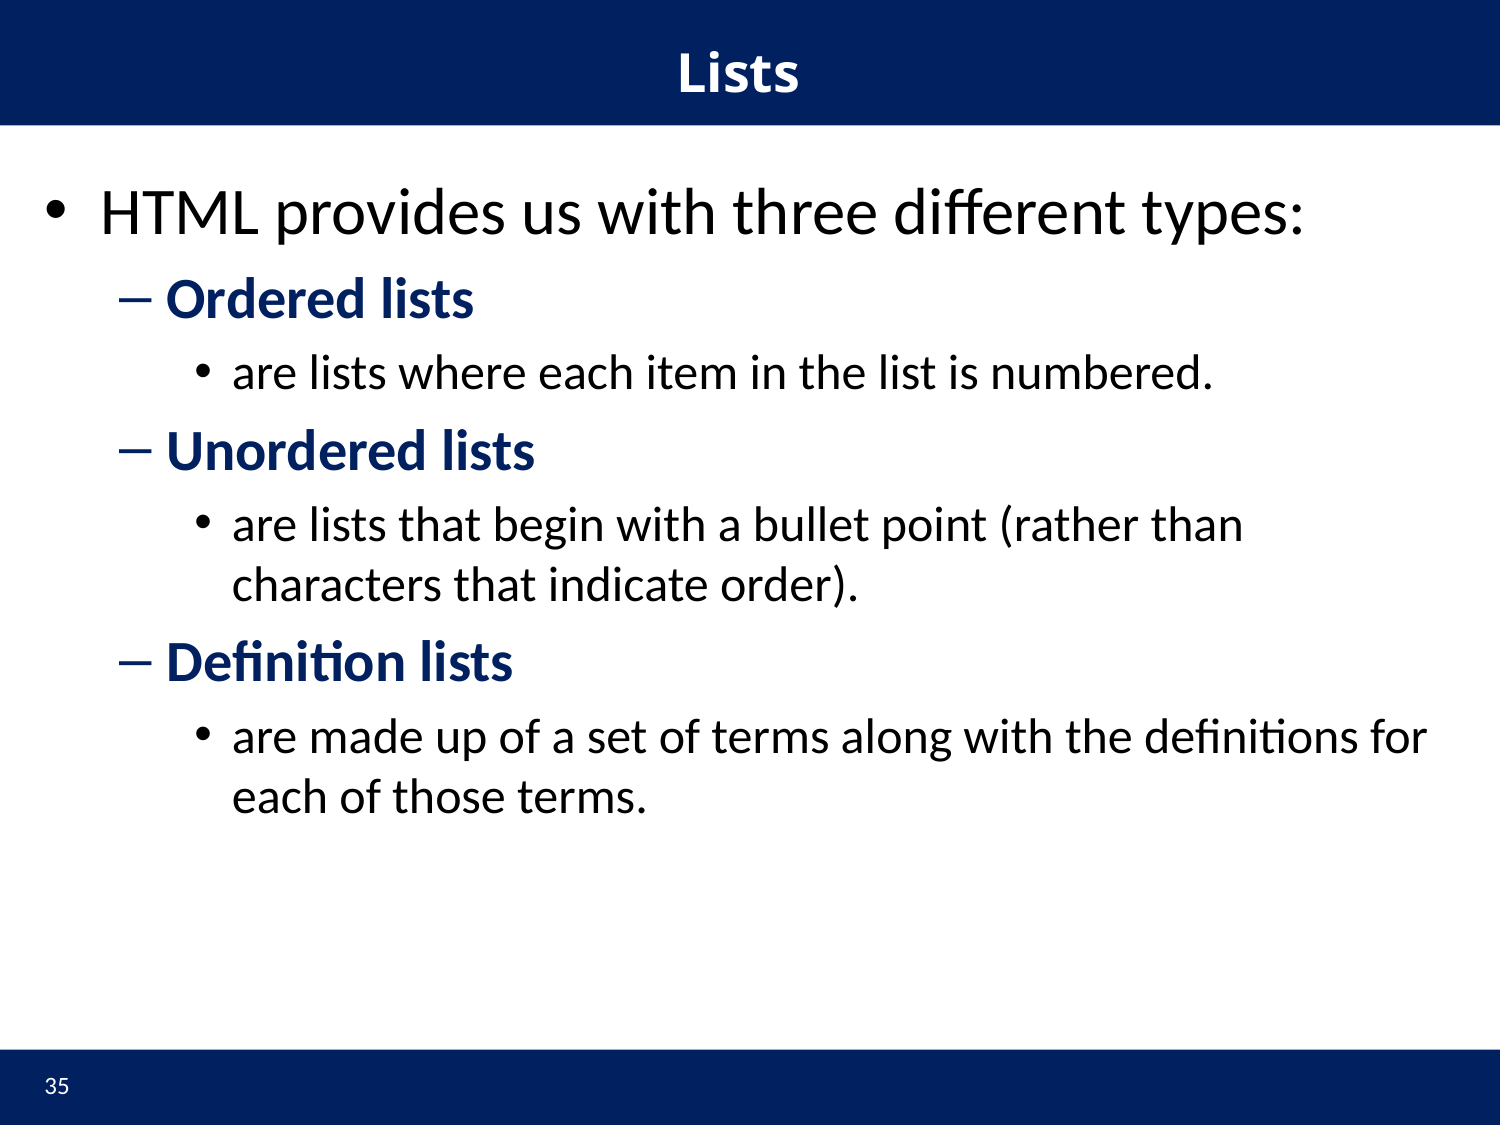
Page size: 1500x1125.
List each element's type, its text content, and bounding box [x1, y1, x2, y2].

slide_number 35 [29, 1054, 380, 1115]
title Lists [29, 30, 1447, 111]
list HTML provides us with three different types: Ordered lists are lists where each item in the list is numbered. Unordered lists are lists that begin with a bullet point (rather than characters that indicate order). Definition lists are made up of a set of terms along with the definitions for each of those terms. [29, 160, 1450, 1035]
